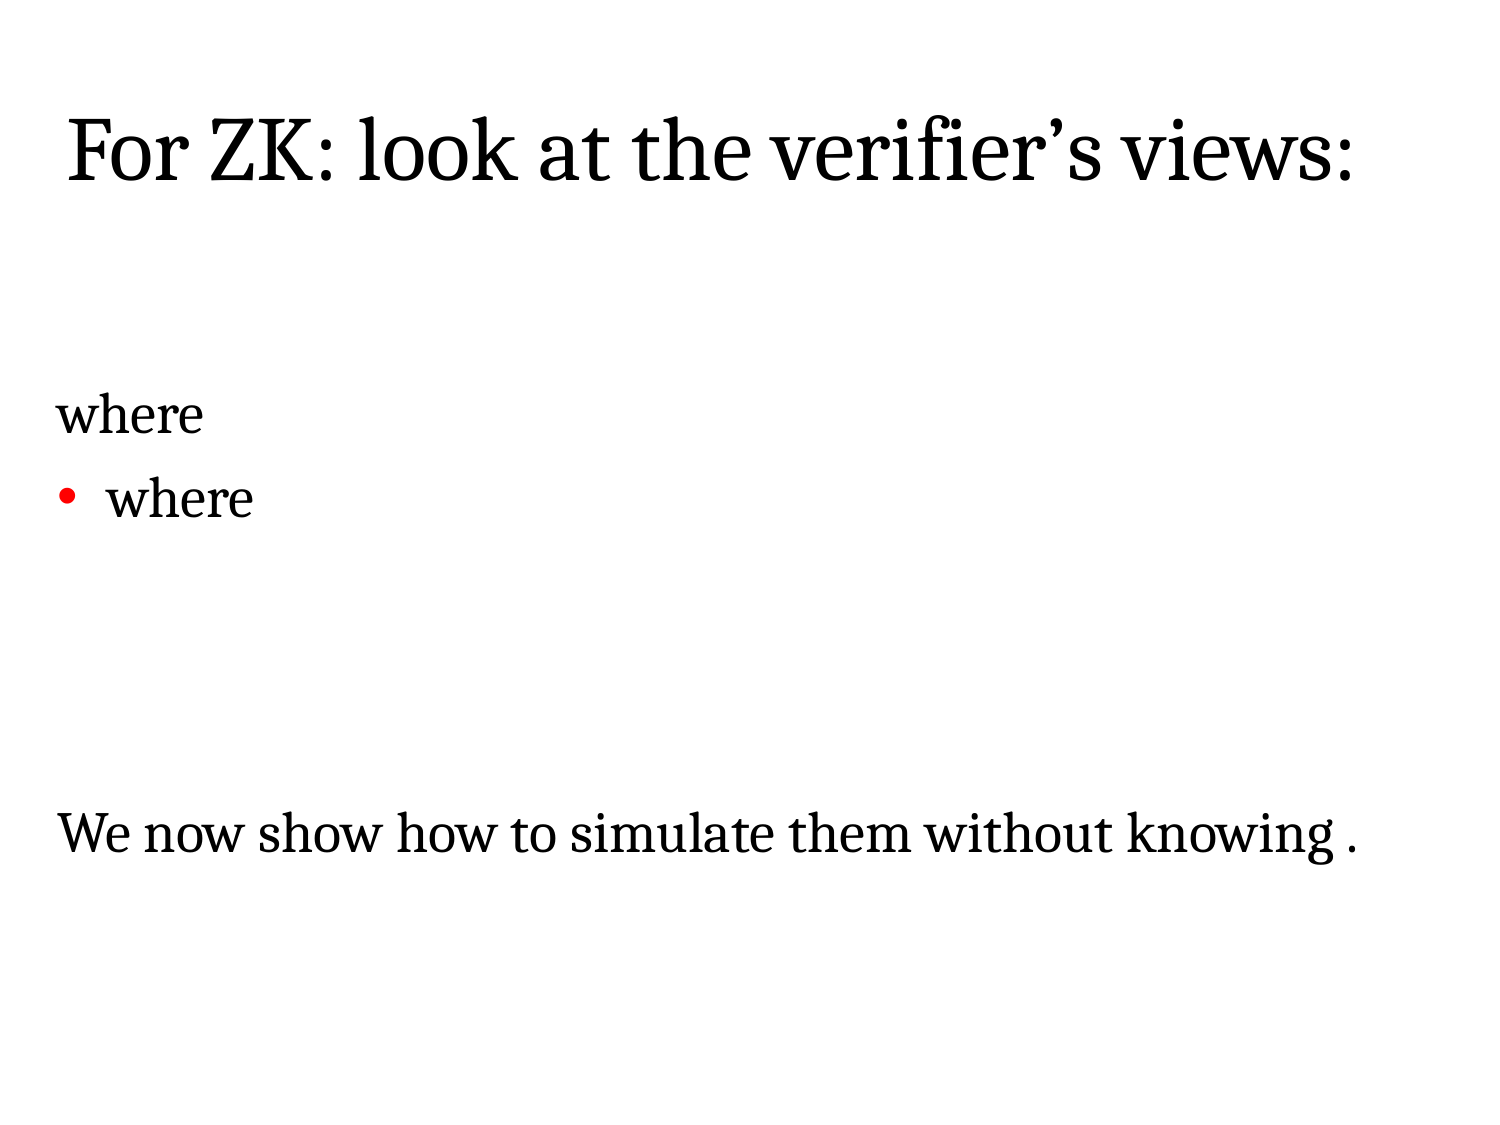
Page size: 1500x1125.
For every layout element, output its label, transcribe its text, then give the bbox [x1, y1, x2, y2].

title For ZK: look at the verifier’s views: [51, 41, 1449, 260]
